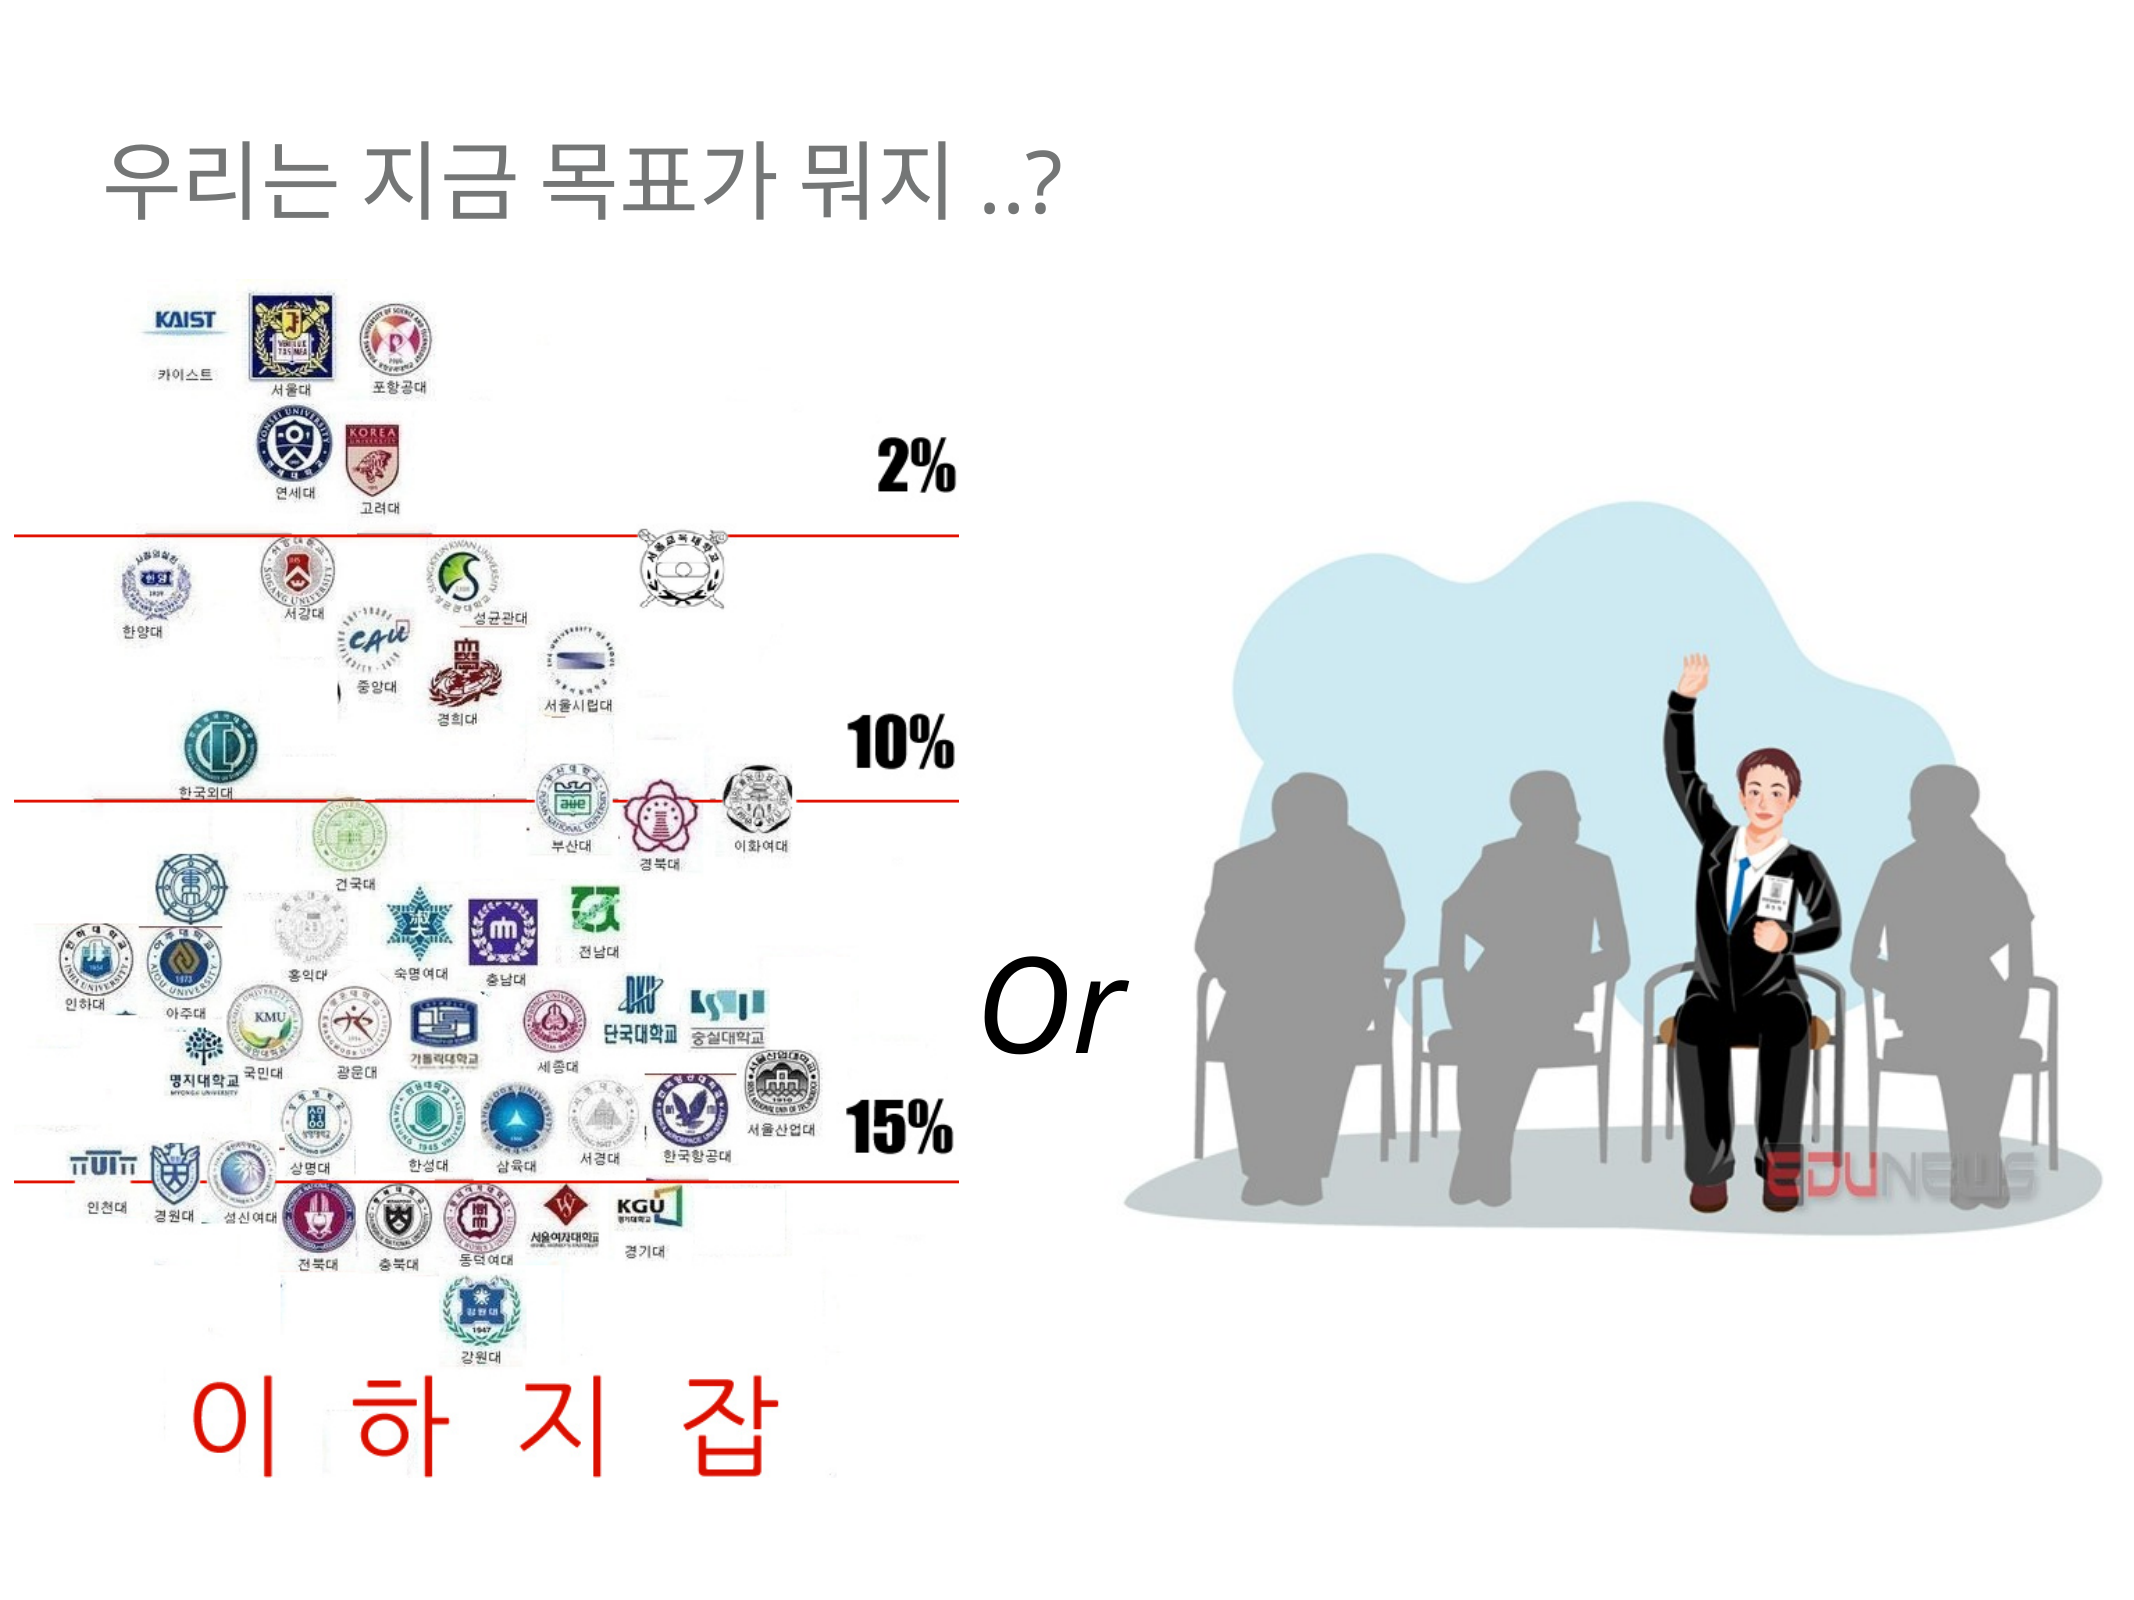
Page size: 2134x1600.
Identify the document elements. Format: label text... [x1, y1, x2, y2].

text_box Or [967, 911, 1103, 1089]
title 우리는 지금 목표가 뭐지..? [93, 118, 2041, 238]
picture [1103, 485, 2129, 1271]
picture [13, 278, 959, 1478]
